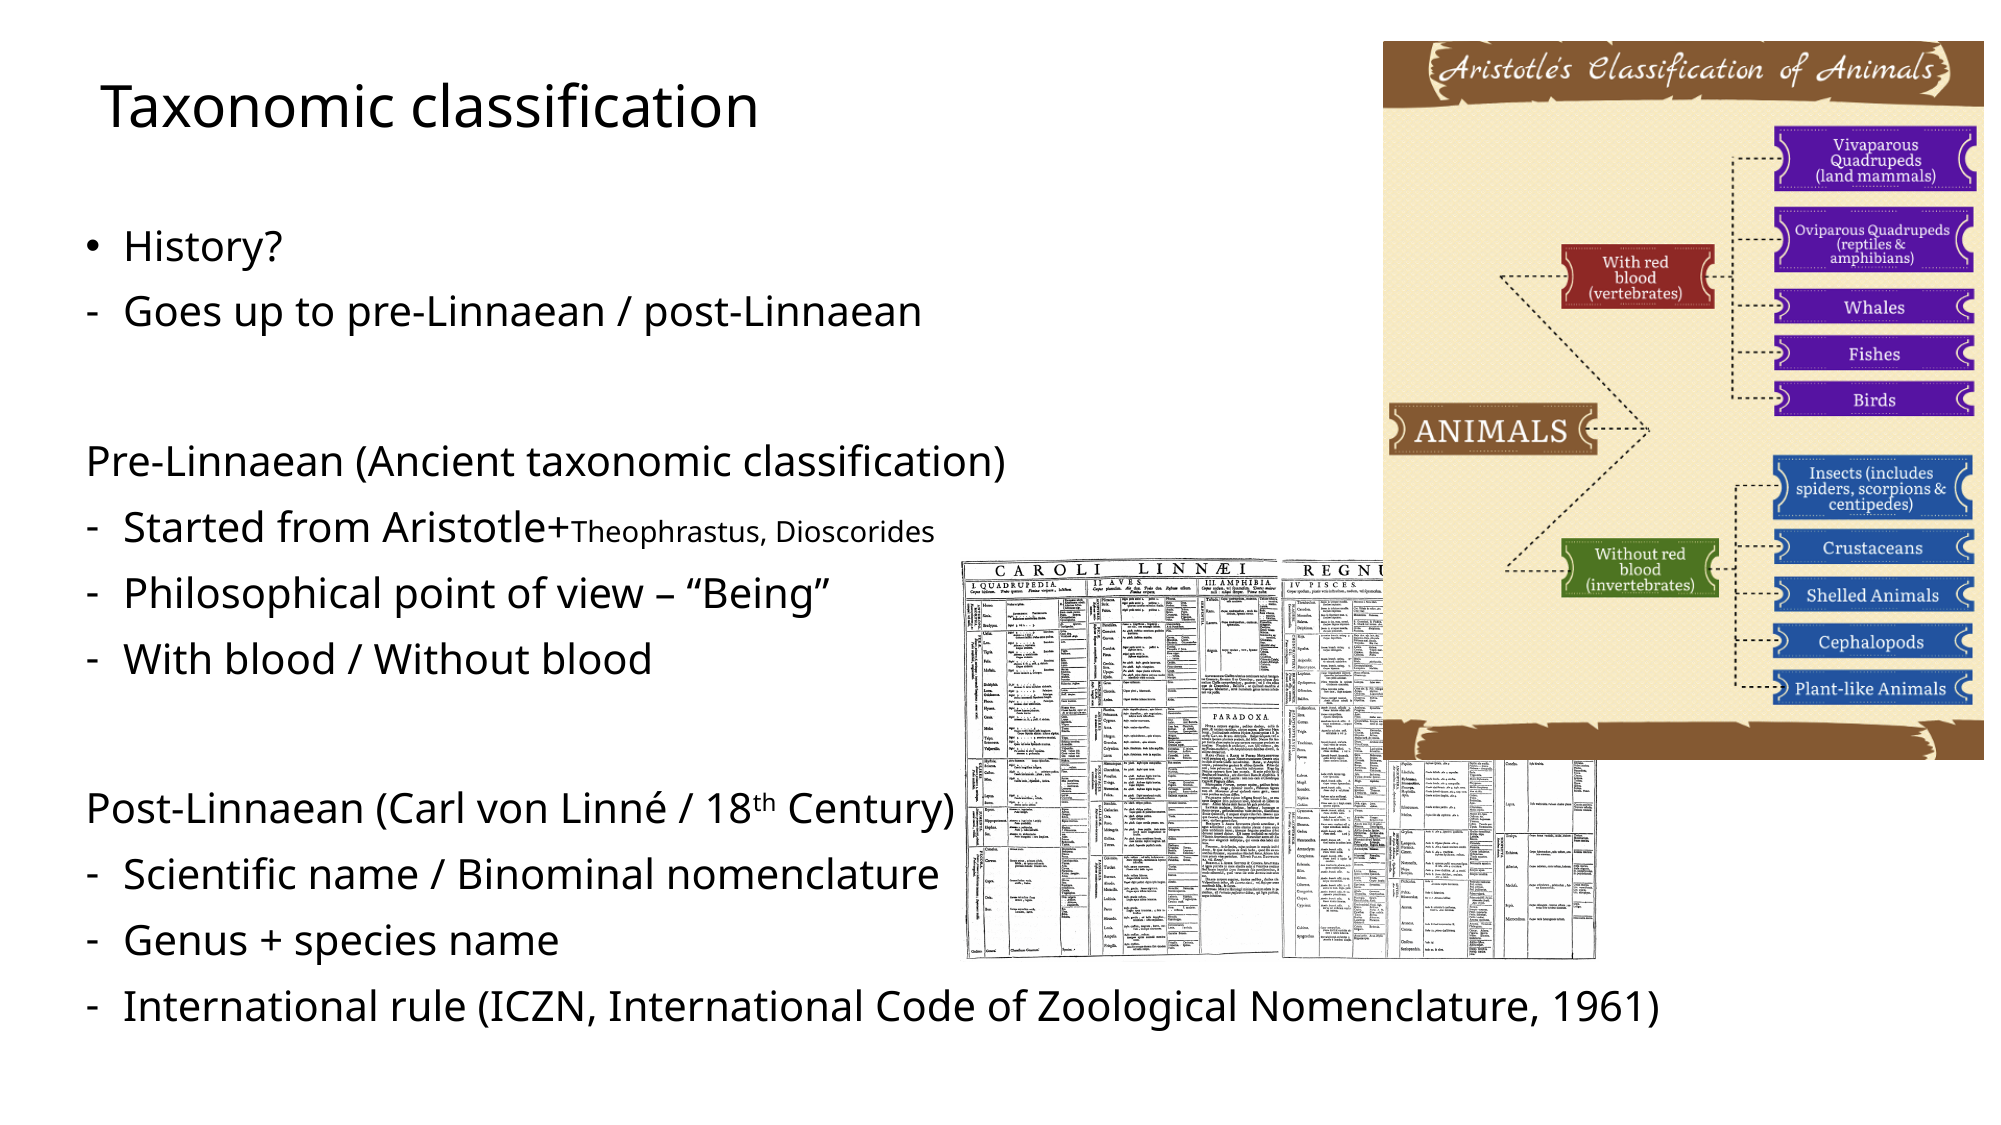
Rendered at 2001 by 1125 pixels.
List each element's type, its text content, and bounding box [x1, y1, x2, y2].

list History? Goes up to pre-Linnaean / post-Linnaean Pre-Linnaean (Ancient taxonomic classification) Started from Aristotle+Theophrastus, Dioscorides Philosophical point of view – “Being” With blood / Without blood Post-Linnaean (Carl von Linné / 18th Century) Scientific name / Binominal nomenclature Genus + species name International rule (ICZN, International Code of Zoological Nomenclature, 1961) [70, 217, 1796, 1052]
title Taxonomic classification [70, 0, 1796, 217]
picture [960, 41, 1984, 962]
